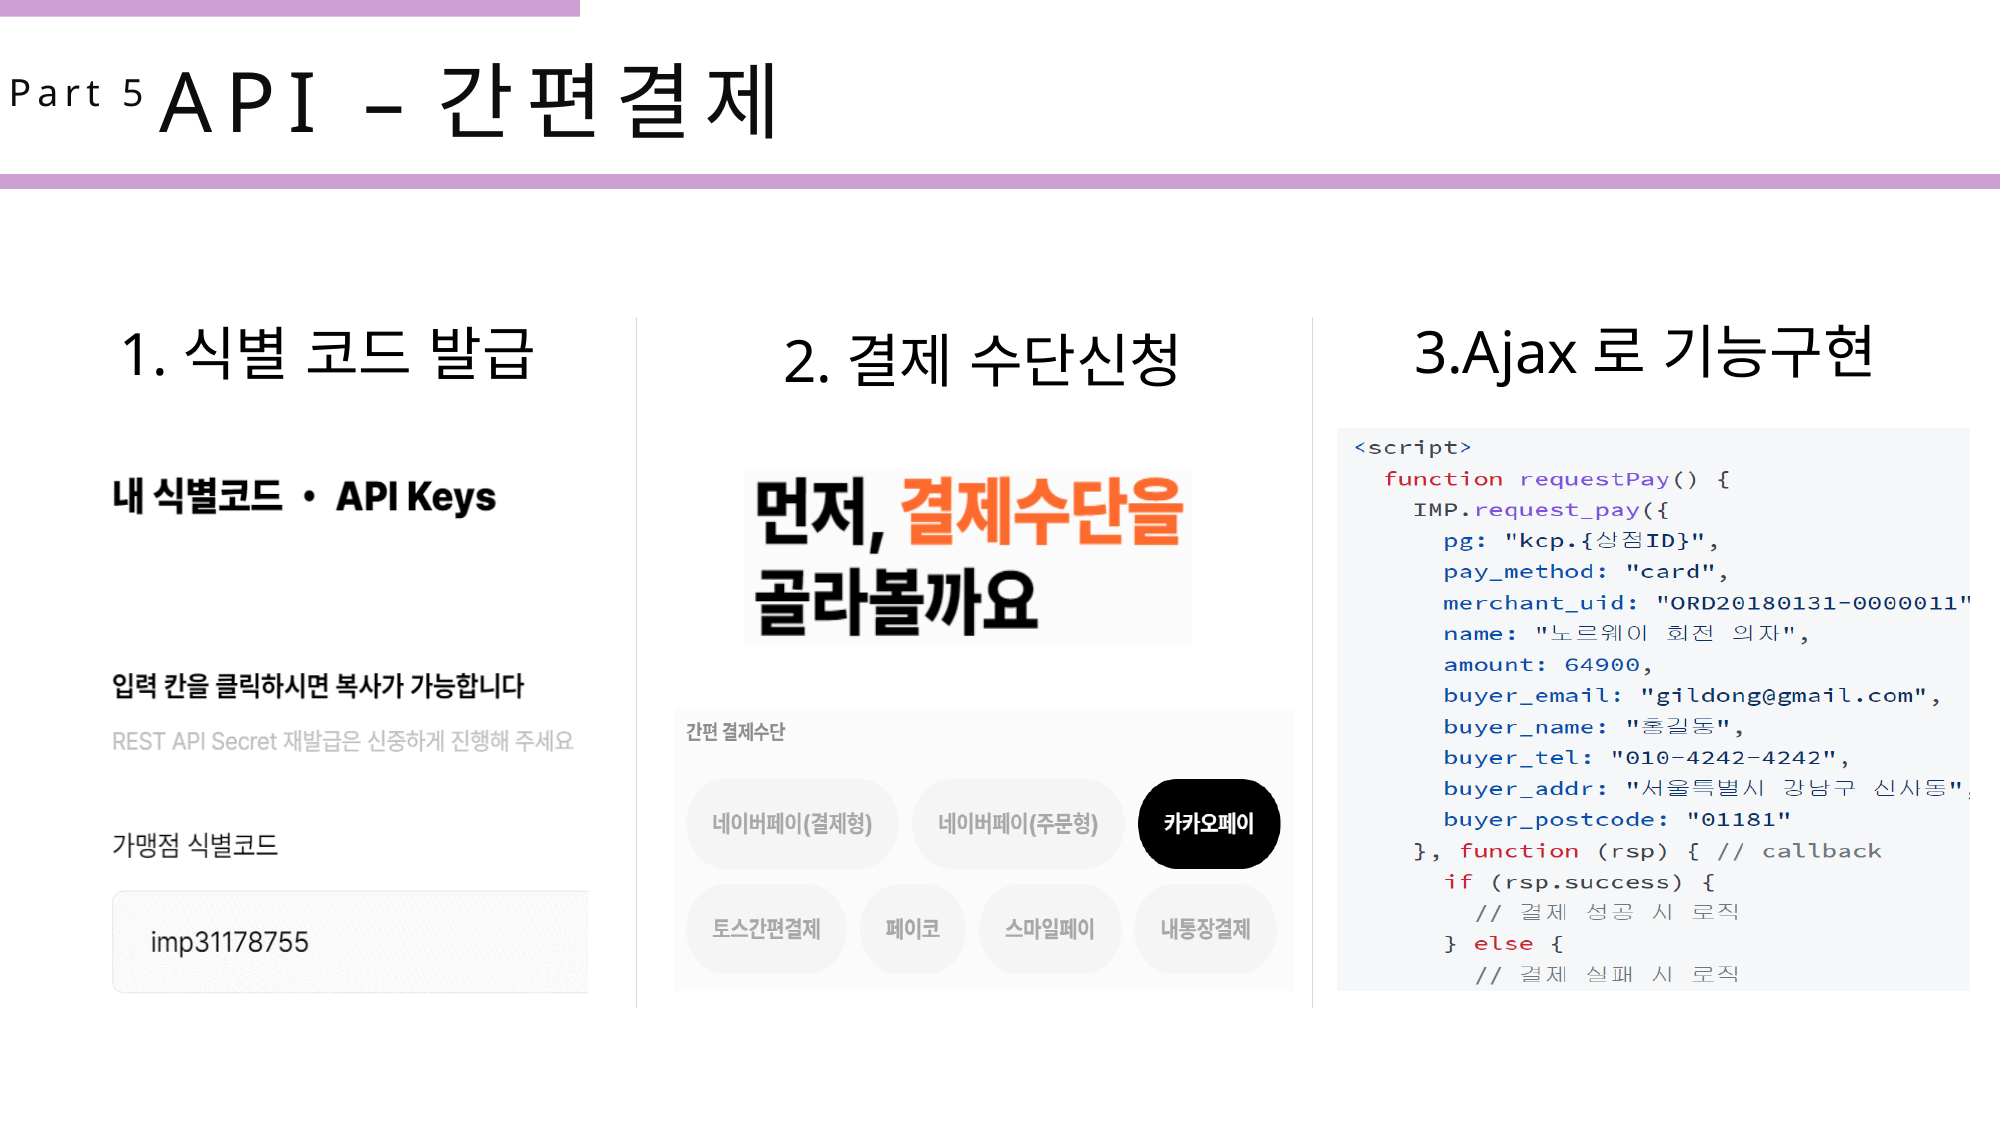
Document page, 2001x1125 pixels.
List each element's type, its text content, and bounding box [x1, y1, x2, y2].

text_box 2.결제 수단신청 [748, 316, 1219, 369]
text_box 1.식별 코드 발급 [35, 309, 620, 395]
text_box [0, 0, 2000, 182]
picture [66, 435, 589, 1024]
text_box 3.Ajax로 기능구현 [1367, 308, 1923, 361]
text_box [674, 469, 1295, 991]
picture [1337, 428, 1970, 991]
